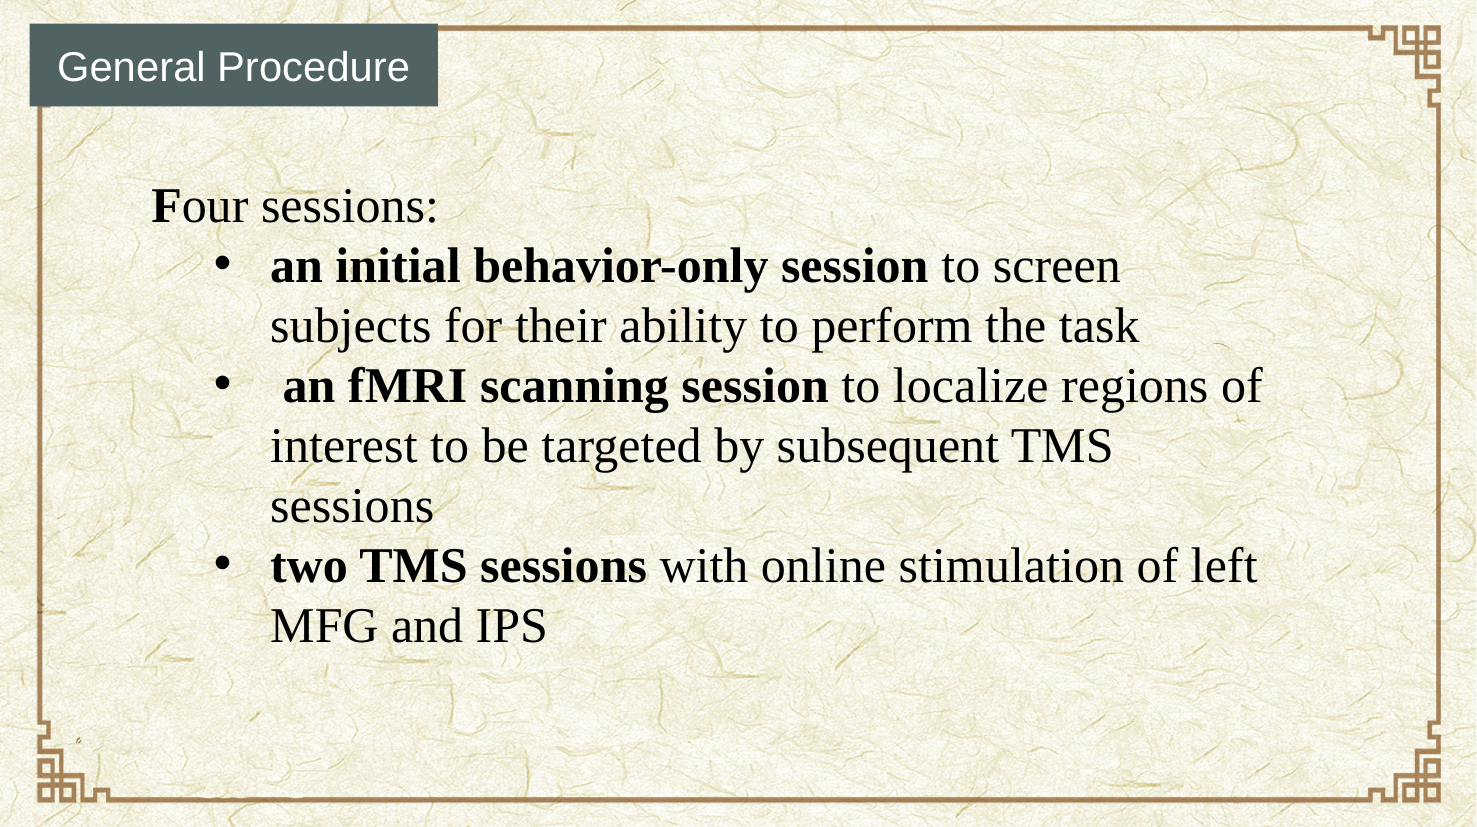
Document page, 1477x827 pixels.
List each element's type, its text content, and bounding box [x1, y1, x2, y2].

text_box Four sessions: an initial behavior-only session to screen subjects for their ability to perform the task an fMRI scanning session to localize regions of interest to be targeted by subsequent TMS sessions two TMS sessions with online stimulation of left MFG and IPS [124, 165, 1294, 711]
text_box General Procedure [27, 22, 440, 108]
picture [0, 0, 1477, 827]
